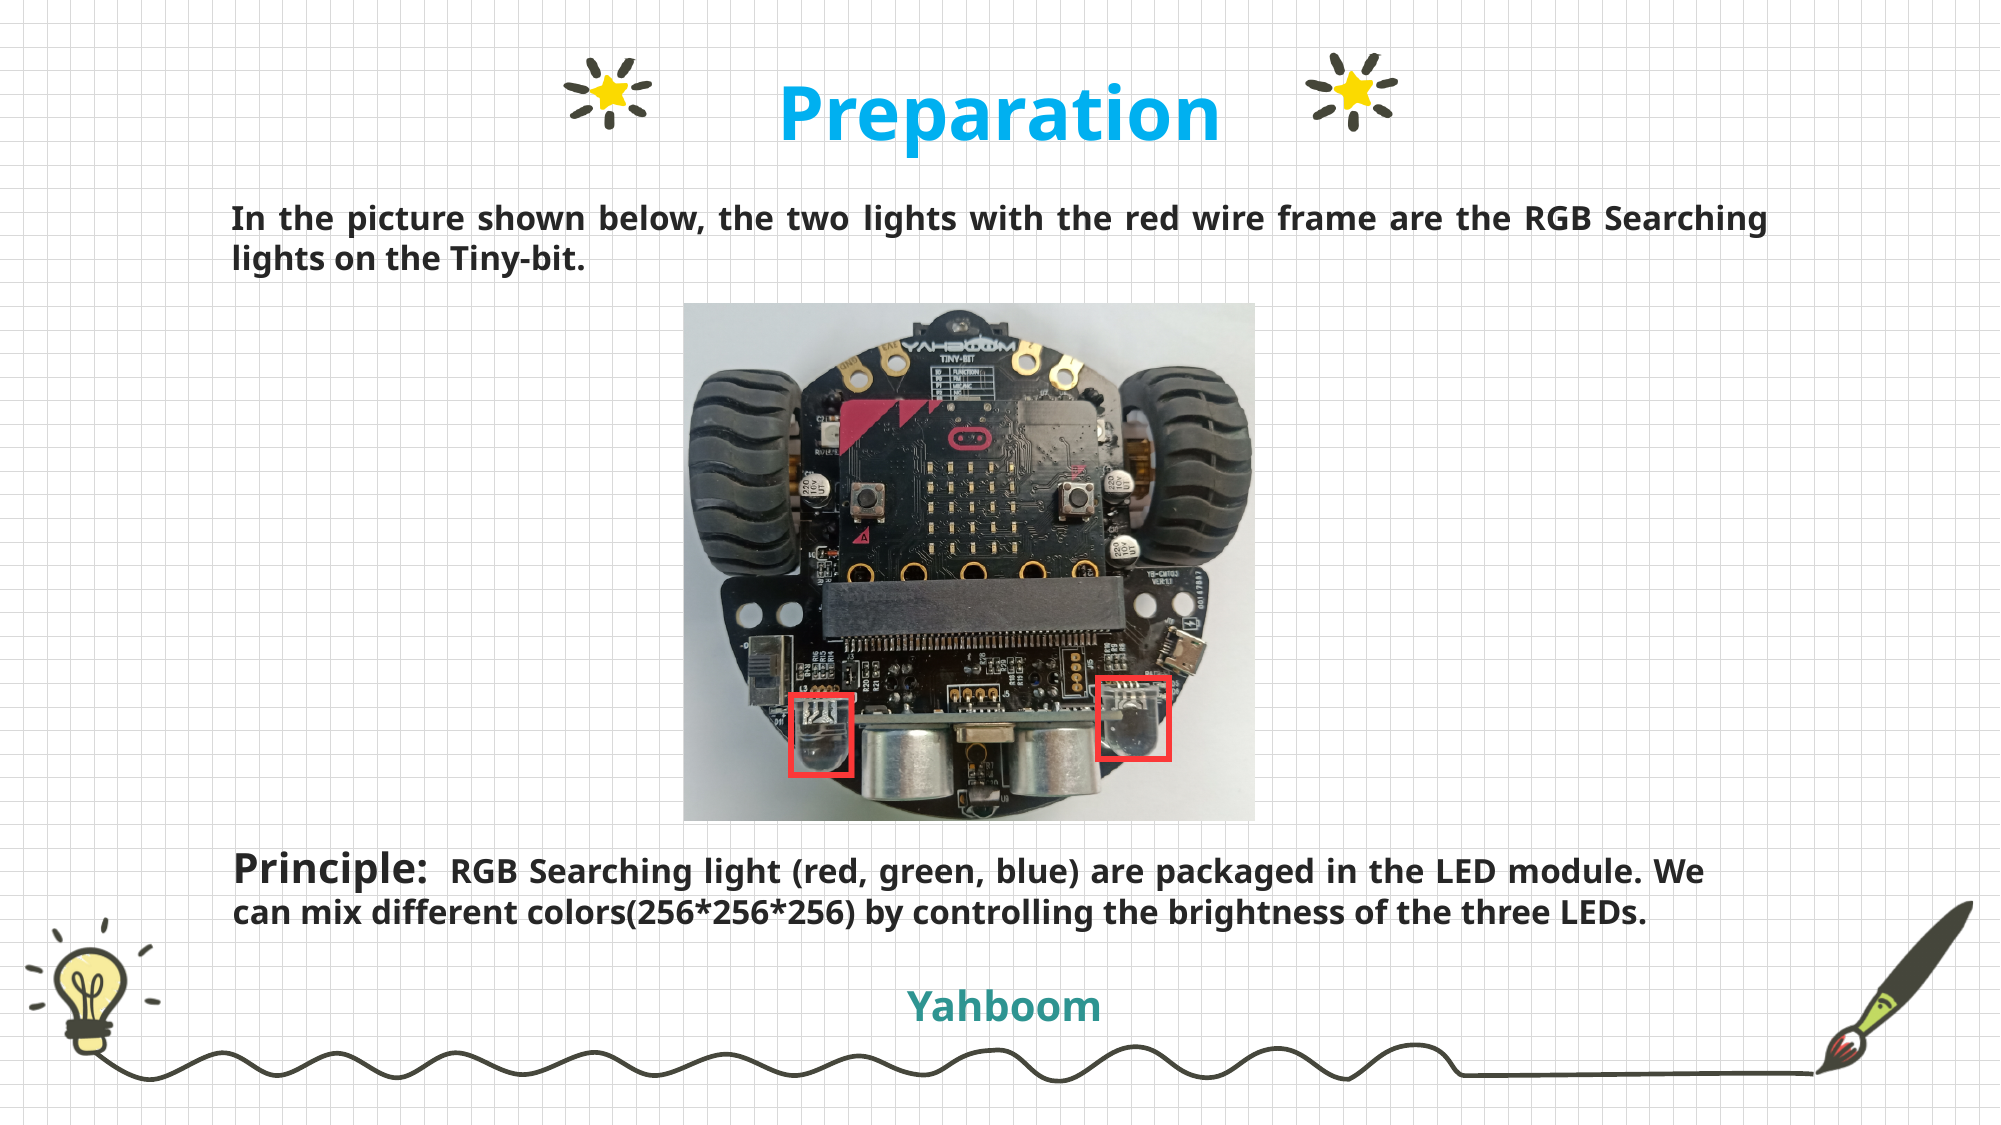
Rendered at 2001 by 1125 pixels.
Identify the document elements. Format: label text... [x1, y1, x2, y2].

text_box Principle: RGB Searching light (red, green, blue) are packaged in the LED module. We can mix different colors(256*256*256) by controlling the brightness of the three LEDs. [217, 834, 1722, 939]
picture [684, 303, 1255, 821]
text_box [1305, 51, 1398, 132]
text_box Yahboom [892, 971, 1129, 1037]
picture [1816, 894, 1973, 1081]
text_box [563, 57, 652, 130]
text_box In the picture shown below, the two lights with the red wire frame are the RGB Searching lights on the Tiny-bit. [216, 189, 1785, 284]
text_box Preparation [762, 57, 1238, 163]
picture [2, 893, 185, 1073]
